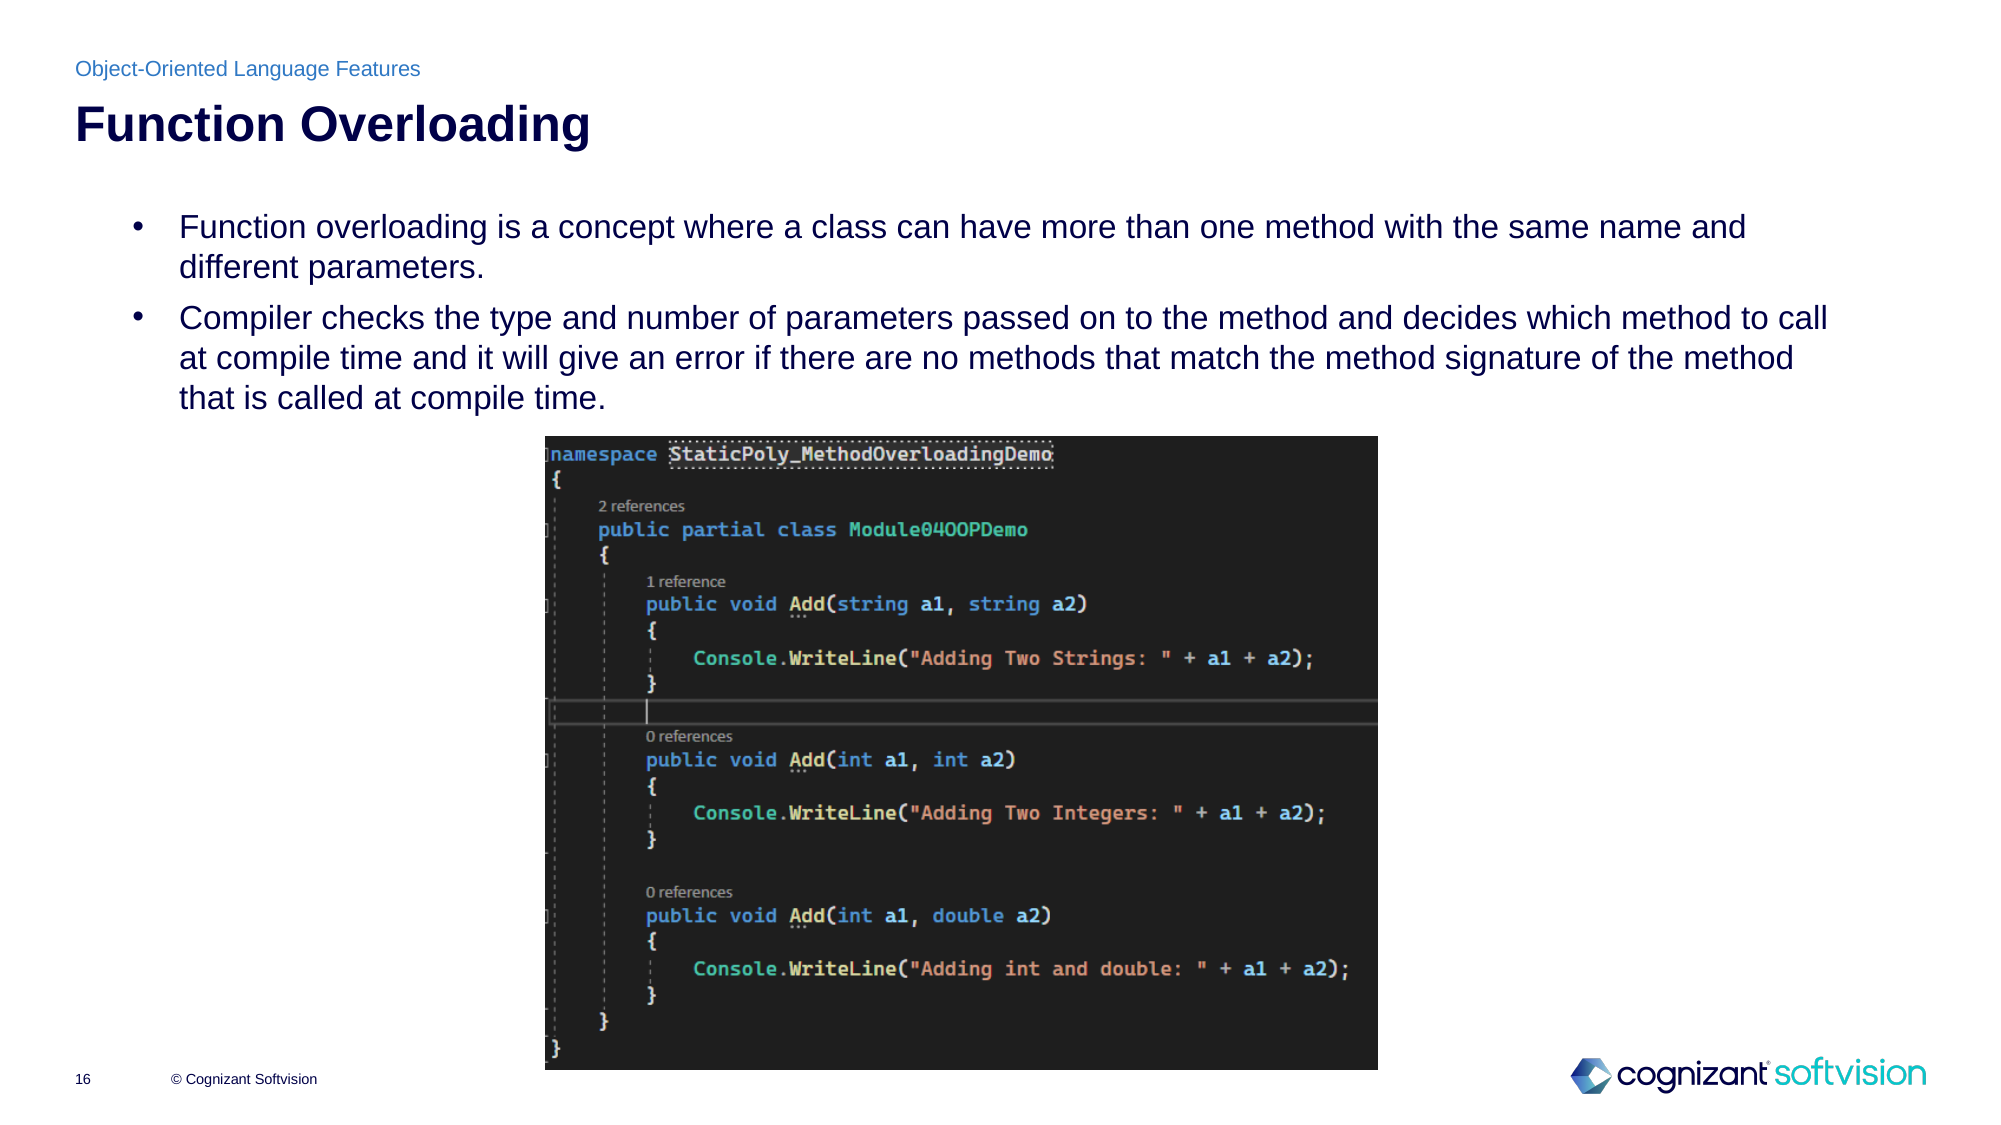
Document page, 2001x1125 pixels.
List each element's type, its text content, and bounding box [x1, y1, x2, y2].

slide_number 16 [75, 1056, 133, 1088]
list Function overloading is a concept where a class can have more than one method with the same name and different parameters. Compiler checks the type and number of parameters passed on to the method and decides which method to call at compile time and it will give an error if there are no methods that match the method signature of the method that is called at compile time. [75, 205, 1848, 894]
text_box Object-Oriented Language Features [75, 54, 1850, 93]
footer © Cognizant Softvision [171, 1056, 368, 1088]
title Function Overloading [75, 93, 1848, 142]
picture [545, 436, 1378, 1071]
picture [1553, 1041, 1943, 1111]
